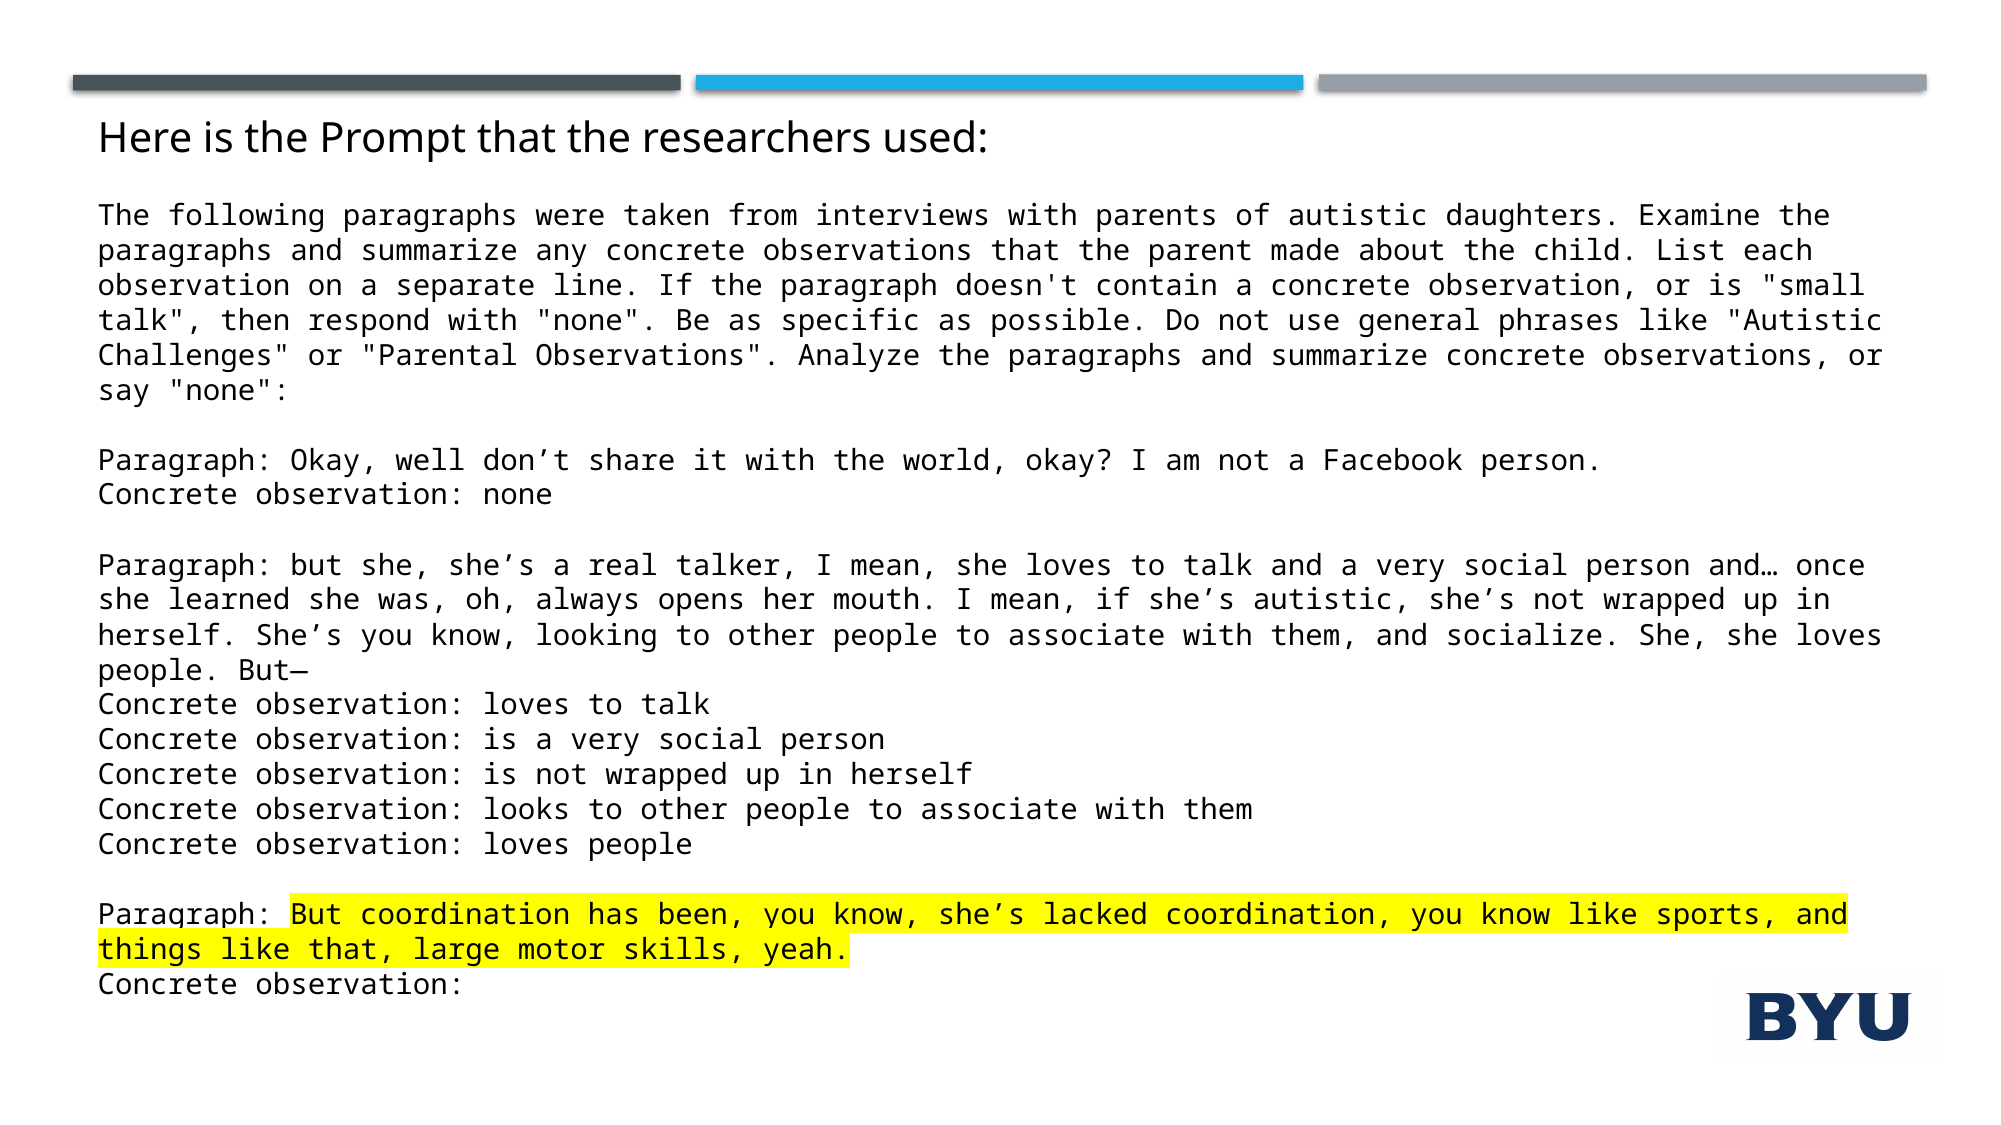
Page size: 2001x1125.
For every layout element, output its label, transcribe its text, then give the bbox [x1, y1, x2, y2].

text_box Here is the Prompt that the researchers used: The following paragraphs were taken from interviews with parents of autistic daughters. Examine the paragraphs and summarize any concrete observations that the parent made about the child. List each observation on a separate line. If the paragraph doesn't contain a concrete observation, or is "small talk", then respond with "none". Be as specific as possible. Do not use general phrases like "Autistic Challenges" or "Parental Observations". Analyze the paragraphs and summarize concrete observations, or say "none": Paragraph: Okay, well don’t share it with the world, okay? I am not a Facebook person. Concrete observation: none Paragraph: but she, she’s a real talker, I mean, she loves to talk and a very social person and… once she learned she was, oh, always opens her mouth. I mean, if she’s autistic, she’s not wrapped up in herself. She’s you know, looking to other people to associate with them, and socialize. She, she loves people. But— Concrete observation: loves to talk Concrete observation: is a very social person Concrete observation: is not wrapped up in herself Concrete observation: looks to other people to associate with them Concrete observation: loves people Paragraph: But coordination has been, you know, she’s lacked coordination, you know like sports, and things like that, large motor skills, yeah. Concrete observation: [82, 103, 1917, 1008]
picture [1718, 972, 1941, 1062]
